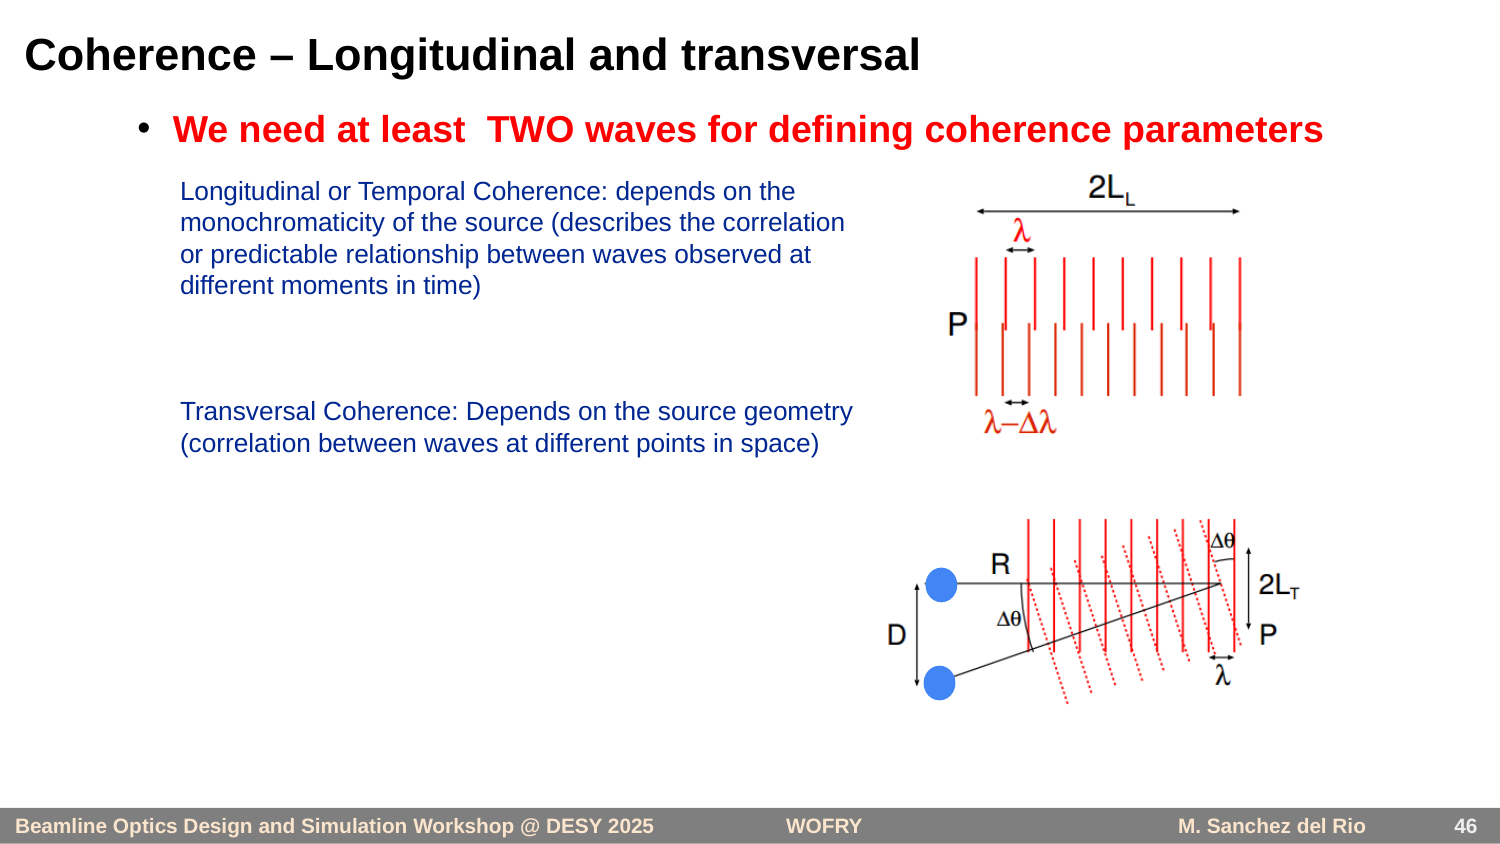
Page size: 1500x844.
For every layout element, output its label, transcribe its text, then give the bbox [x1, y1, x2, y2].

title Coherence – Longitudinal and transversal [9, 10, 1493, 106]
slide_number 46 [1379, 805, 1493, 844]
text_box Longitudinal or Temporal Coherence: depends on the monochromaticity of the source (describes the correlation or predictable relationship between waves observed at different moments in time) Transversal Coherence: Depends on the source geometry (correlation between waves at different points in space) [165, 158, 878, 591]
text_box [877, 497, 1309, 724]
picture [923, 152, 1262, 461]
text_box We need at least TWO waves for defining coherence parameters [122, 97, 1349, 158]
